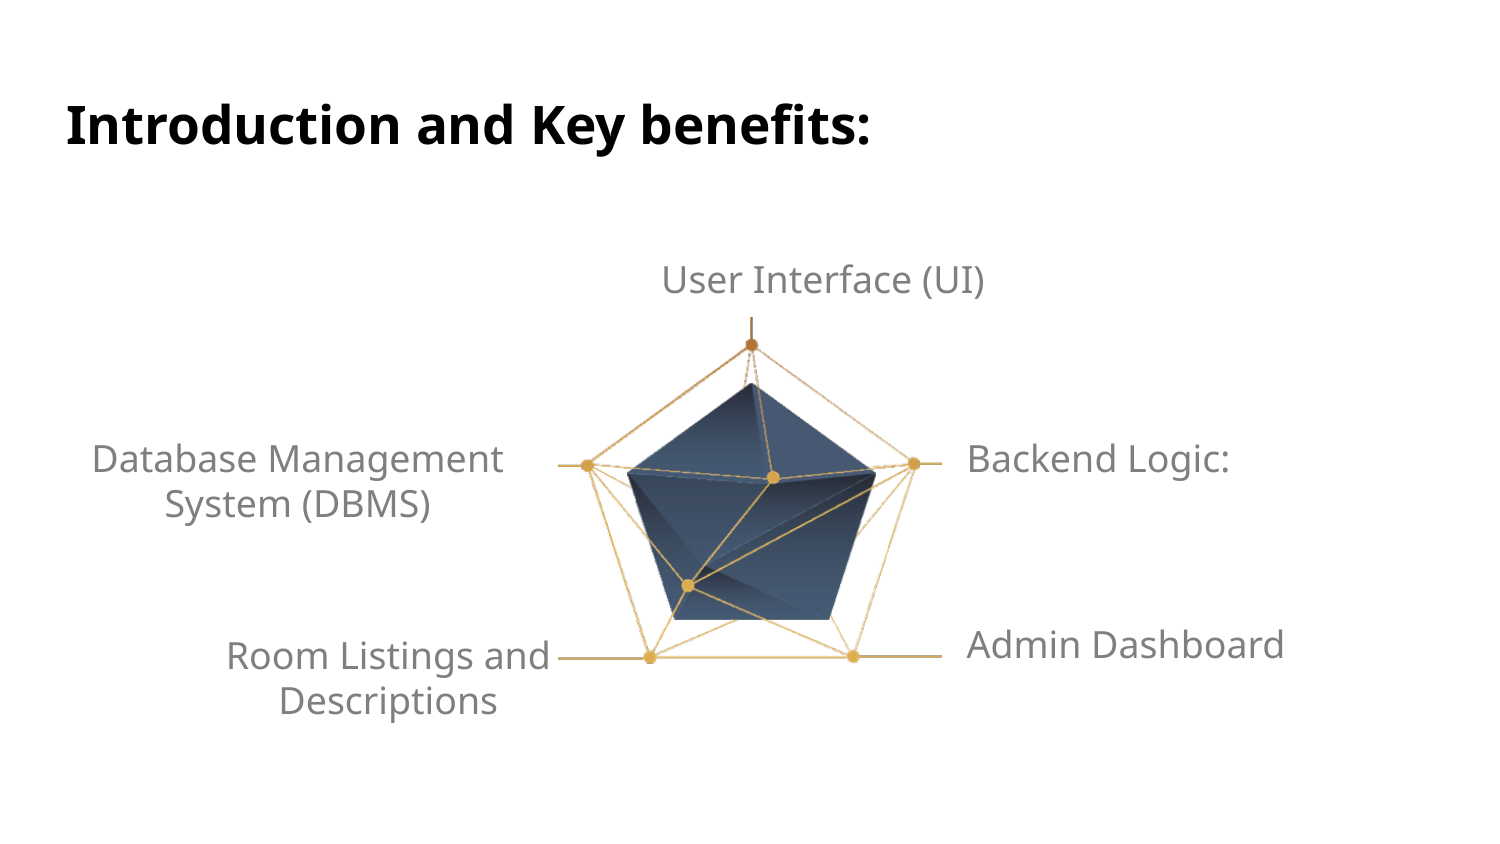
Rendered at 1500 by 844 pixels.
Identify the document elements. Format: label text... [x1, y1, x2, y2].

text_box Backend Logic: [951, 419, 1500, 495]
picture [557, 316, 943, 682]
text_box Admin Dashboard [951, 605, 1500, 681]
text_box User Interface (UI) [645, 240, 1423, 316]
title Introduction and Key benefits: [51, 72, 1449, 176]
text_box Database Management System (DBMS) [13, 419, 551, 540]
text_box Room Listings and Descriptions [140, 617, 637, 737]
